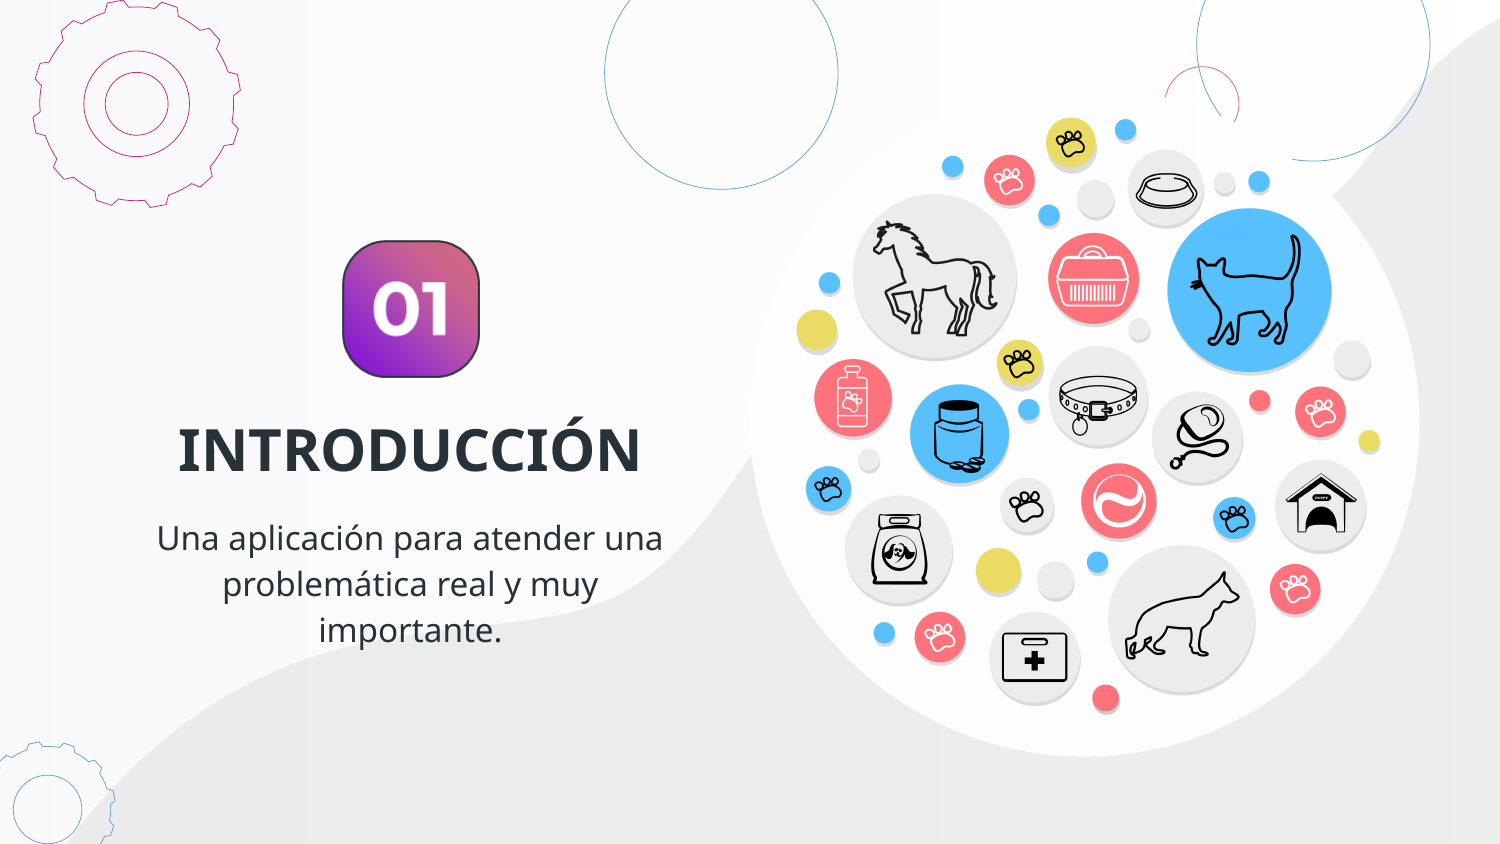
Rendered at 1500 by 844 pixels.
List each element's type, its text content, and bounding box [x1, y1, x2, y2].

title INTRODUCCIÓN [115, 399, 707, 496]
picture [749, 86, 1420, 757]
list Una aplicación para atender una problemática real y muy importante. [115, 496, 707, 622]
picture [324, 240, 497, 400]
